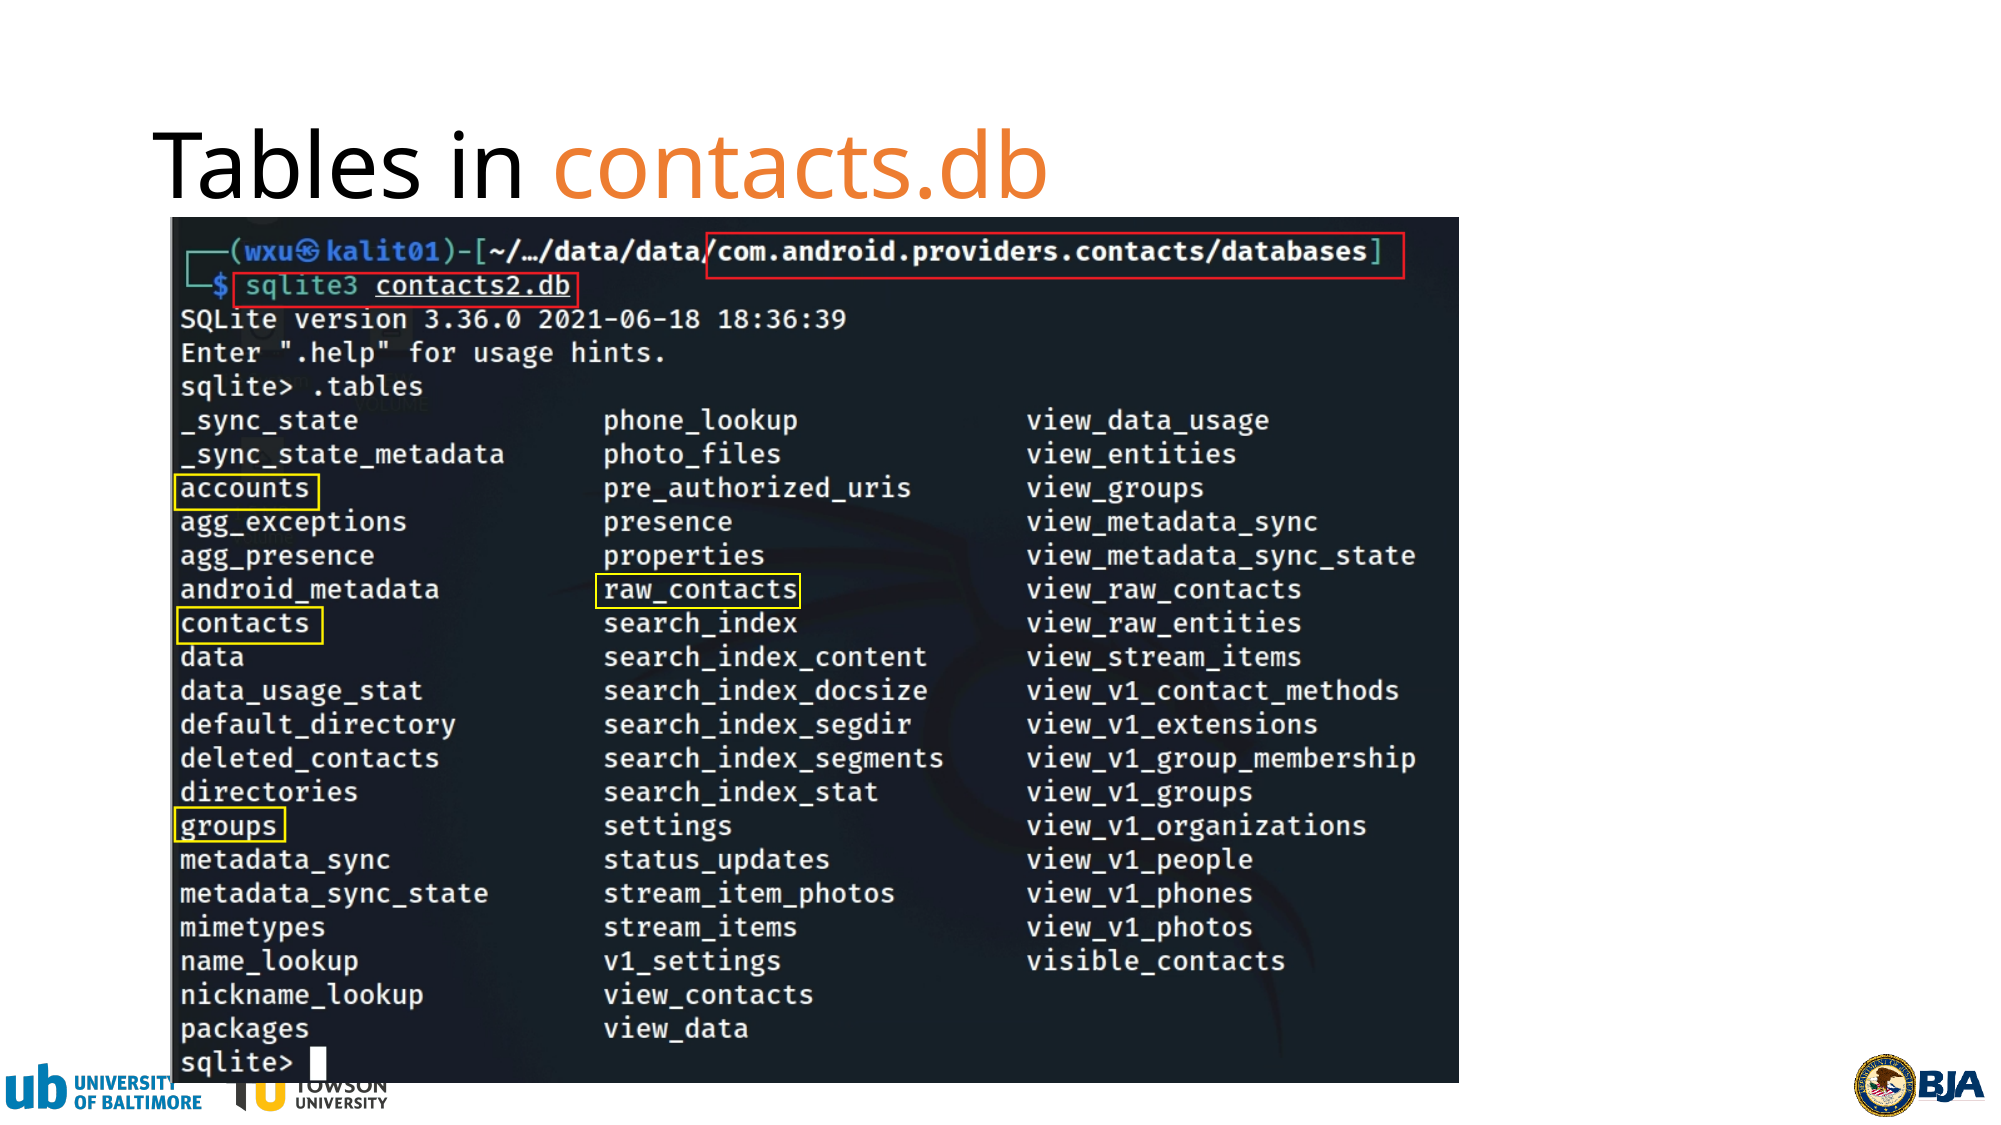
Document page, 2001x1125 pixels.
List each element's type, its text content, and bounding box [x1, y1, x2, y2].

picture [0, 217, 1459, 1125]
title Tables in contacts.db [137, 59, 1863, 278]
picture [1854, 1054, 1986, 1117]
